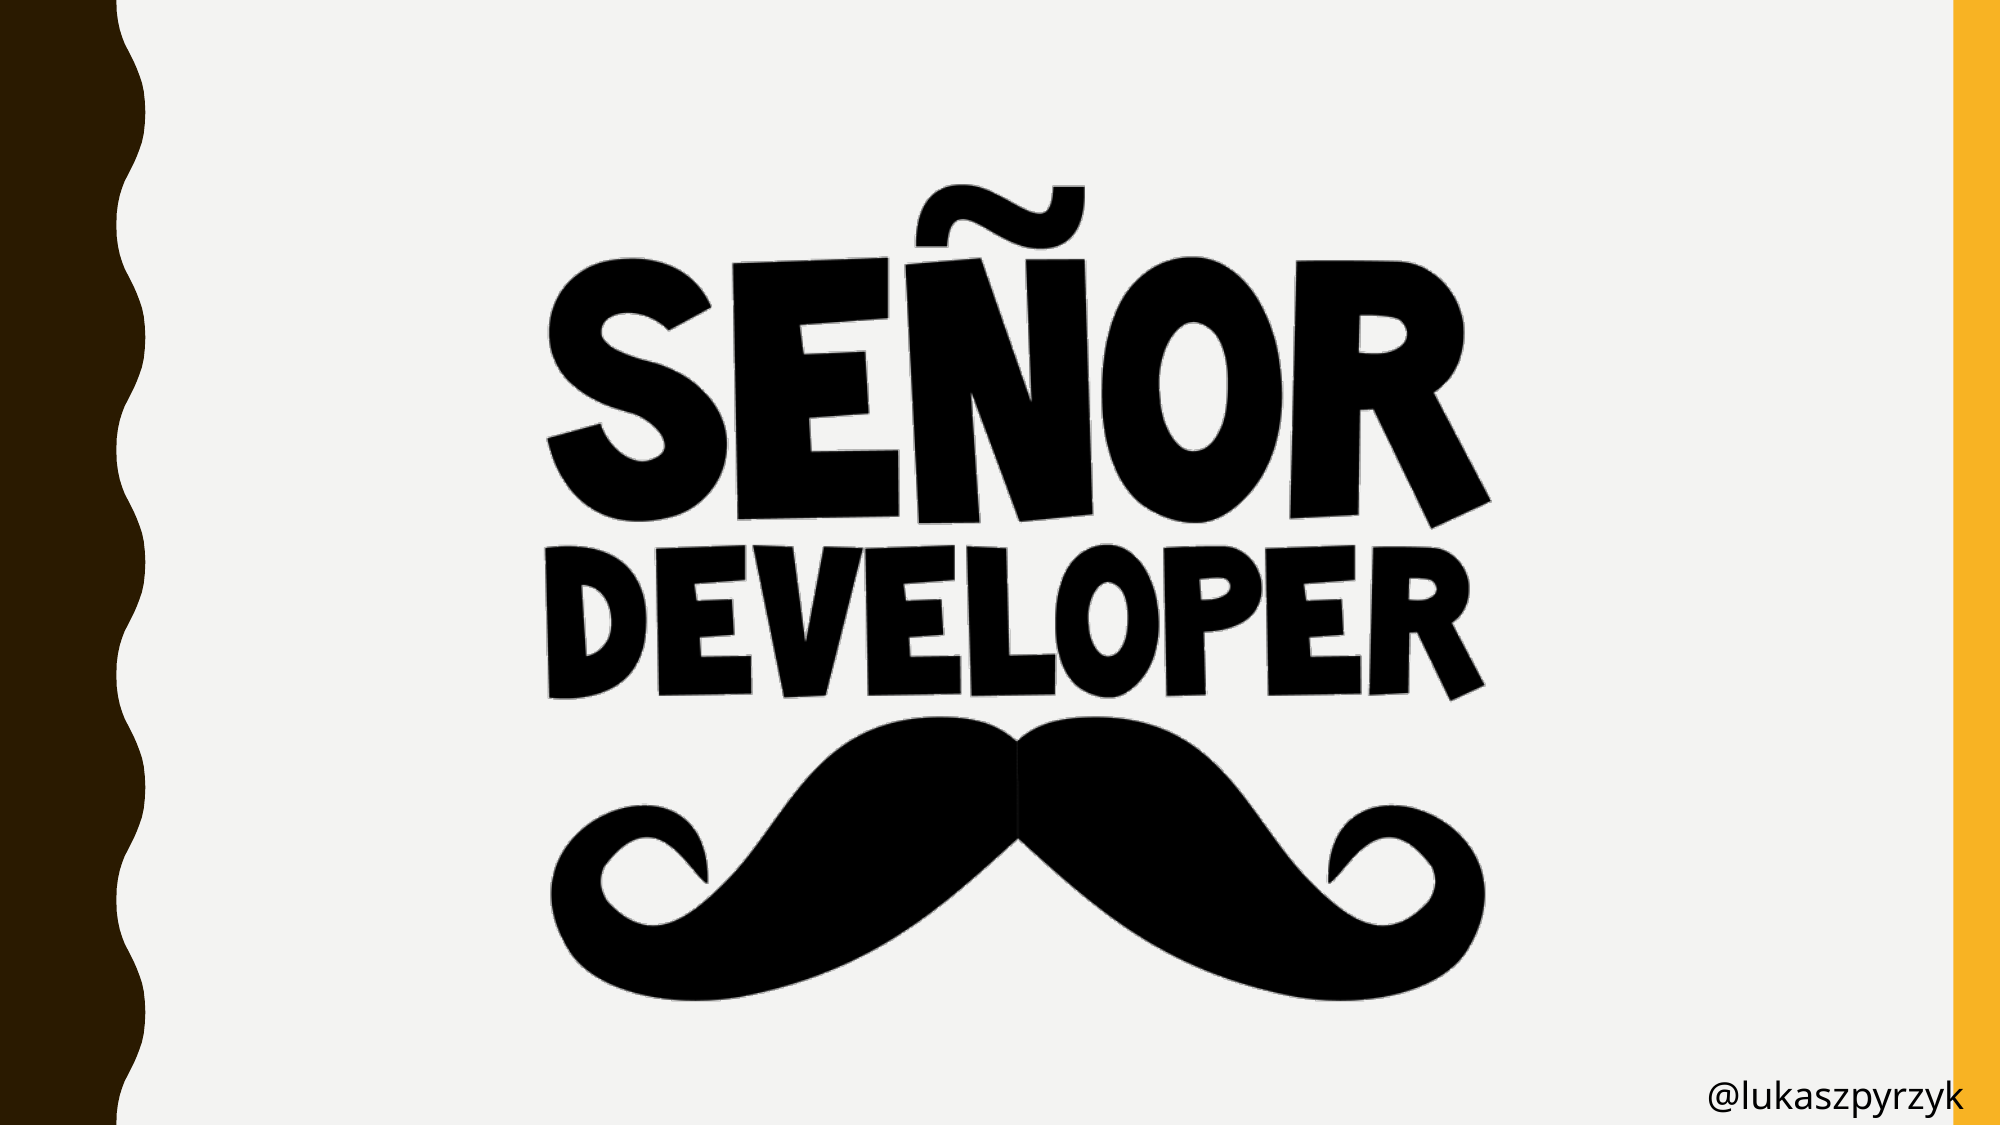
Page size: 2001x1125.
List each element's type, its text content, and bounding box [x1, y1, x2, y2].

text_box @lukaszpyrzyk [1692, 1064, 2000, 1125]
picture [494, 102, 1524, 1045]
